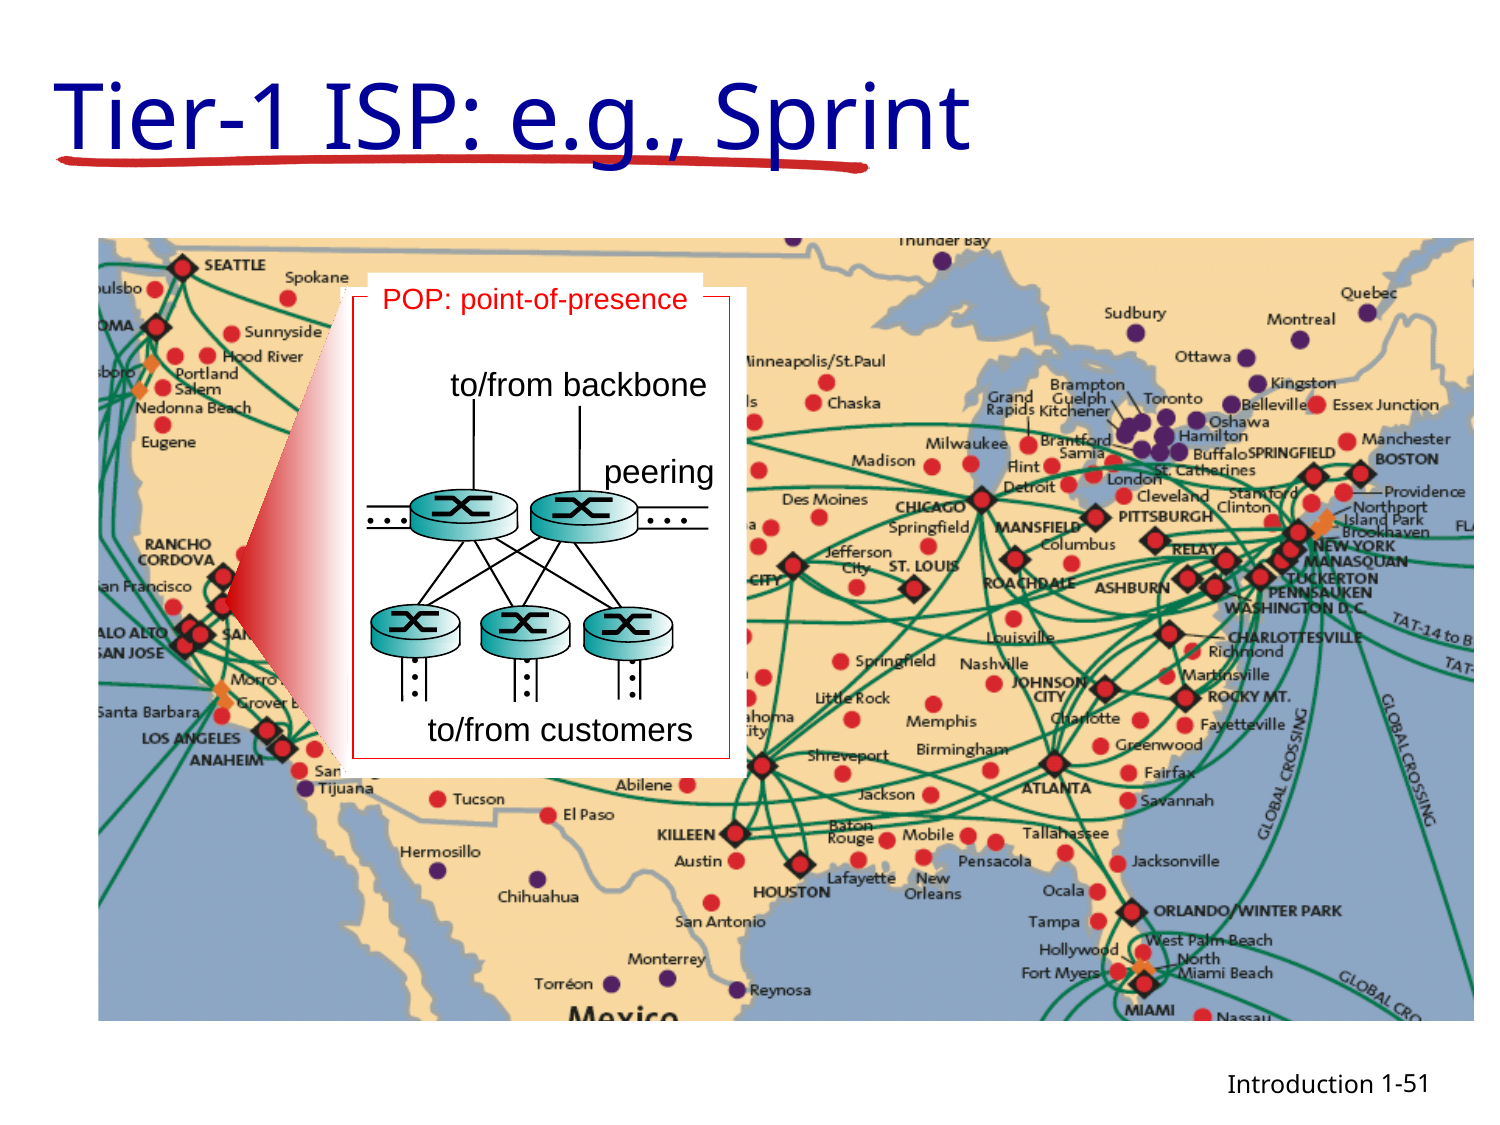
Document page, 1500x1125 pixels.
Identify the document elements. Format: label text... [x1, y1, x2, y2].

title Tier-1 ISP: e.g., Sprint [38, 18, 1314, 207]
footer Introduction [914, 1060, 1391, 1109]
picture [98, 237, 1475, 1021]
picture [53, 149, 879, 179]
slide_number 1-51 [1365, 1059, 1477, 1106]
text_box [224, 272, 747, 779]
